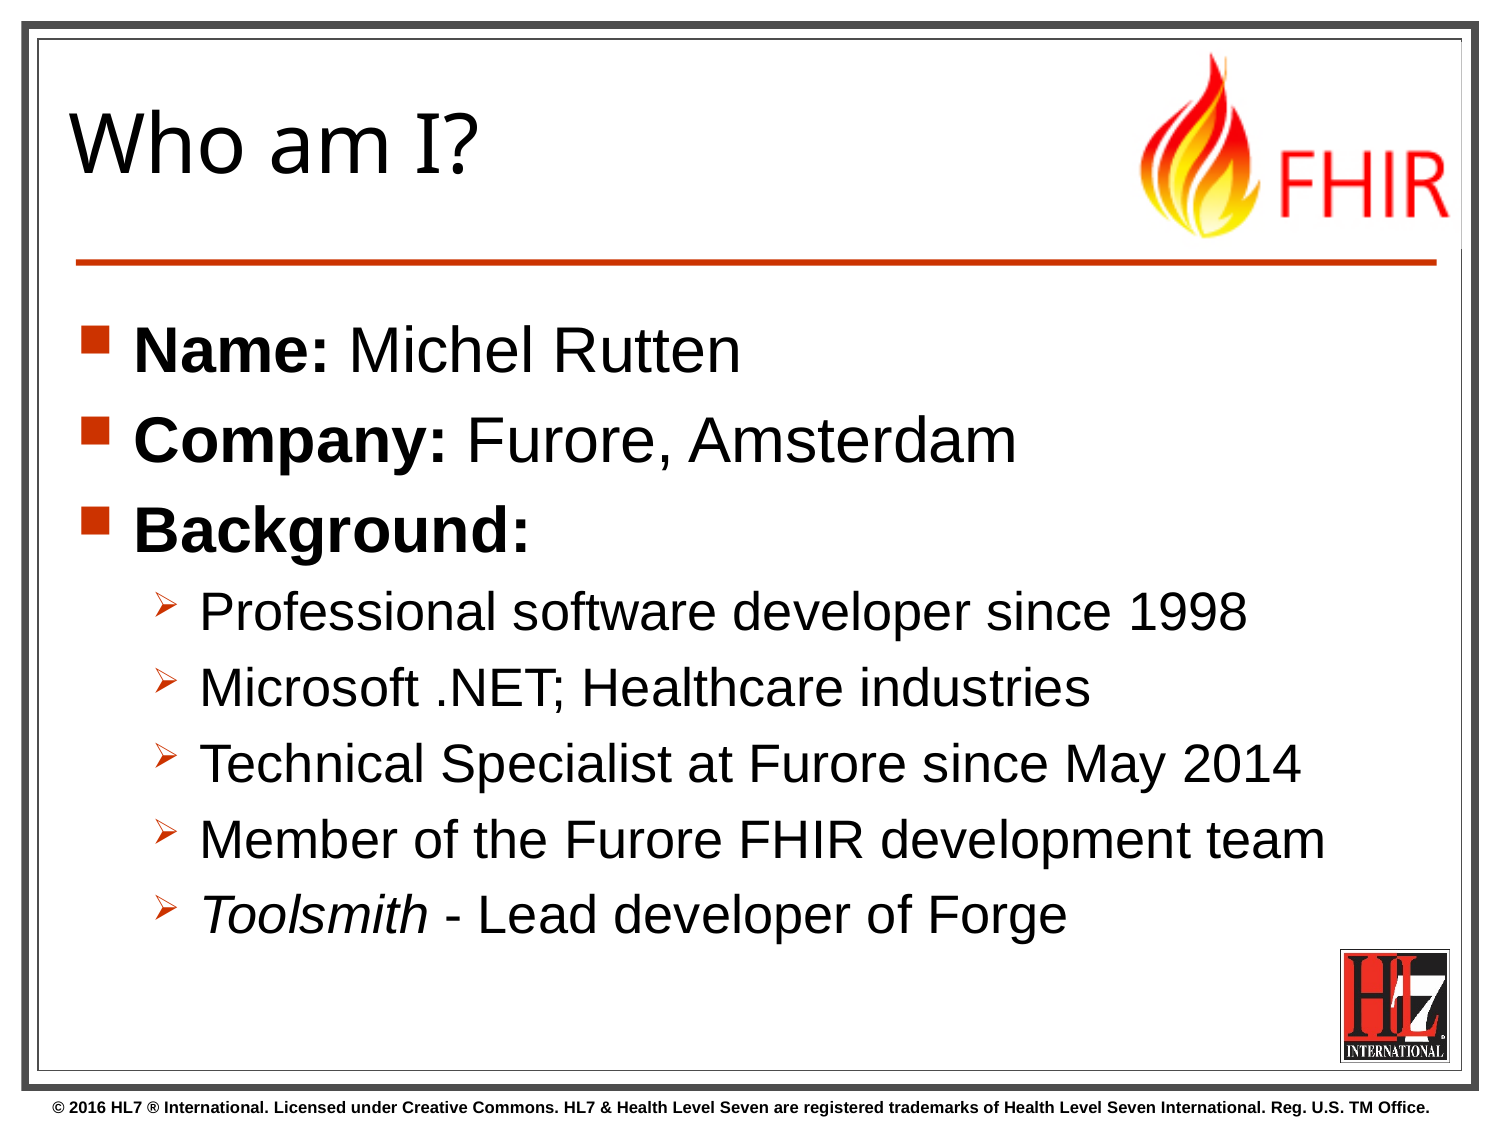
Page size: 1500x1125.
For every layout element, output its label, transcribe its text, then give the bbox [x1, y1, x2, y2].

picture [1340, 949, 1450, 1063]
title Who am I? [53, 54, 1128, 244]
picture [1128, 42, 1462, 249]
list Name: Michel Rutten Company: Furore, Amsterdam Background: Professional software developer since 1998 Microsoft .NET; Healthcare industries Technical Specialist at Furore since May 2014 Member of the Furore FHIR development team Toolsmith - Lead developer of Forge [62, 299, 1438, 1035]
